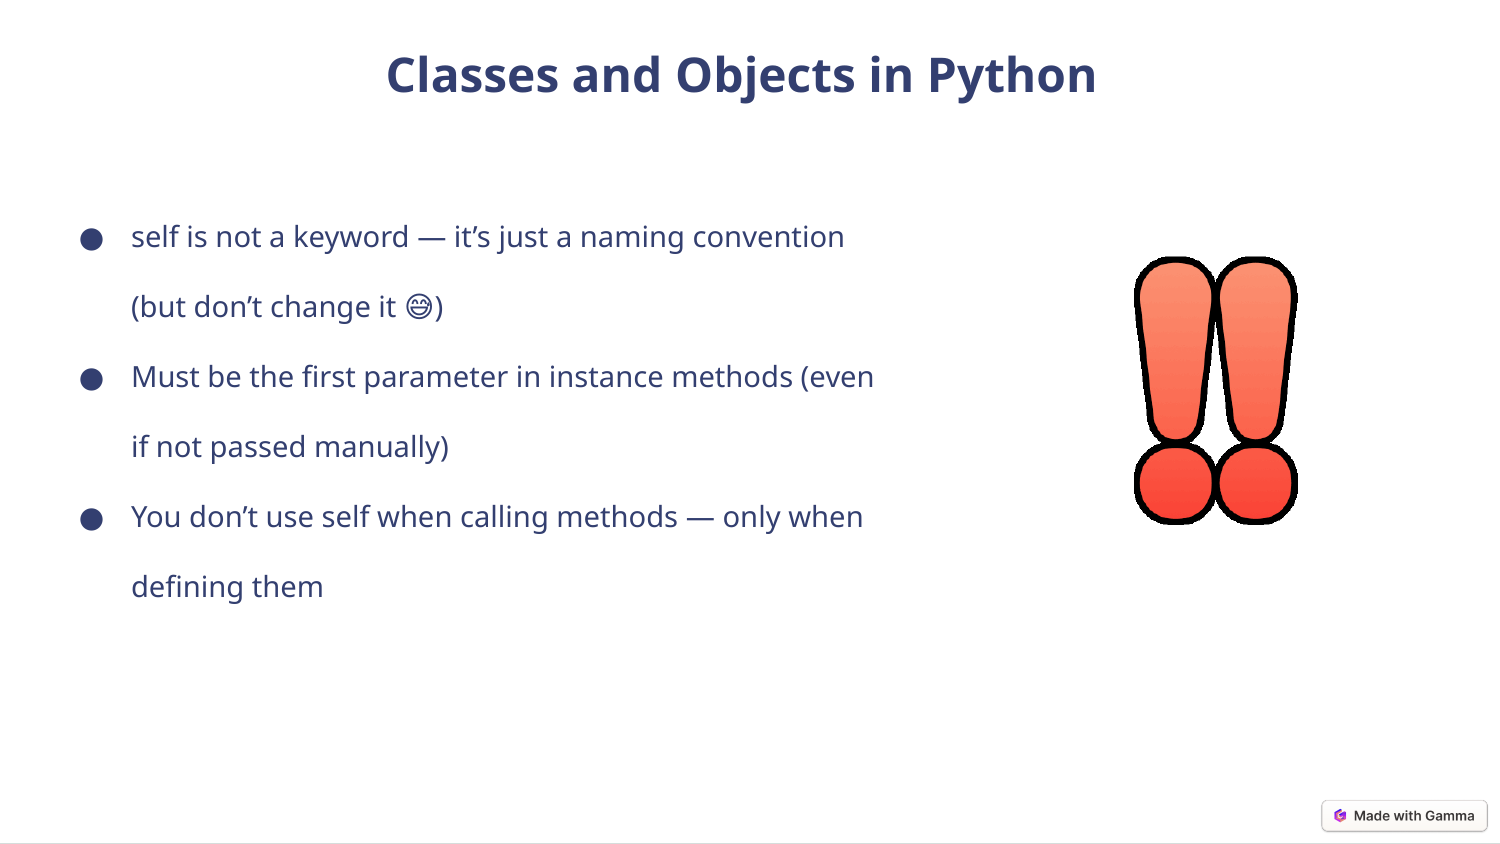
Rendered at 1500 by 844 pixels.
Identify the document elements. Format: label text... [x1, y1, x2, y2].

picture [1027, 210, 1403, 586]
text_box Classes and Objects in Python [250, 30, 1234, 110]
picture [1316, 794, 1493, 837]
text_box self is not a keyword — it’s just a naming convention (but don’t change it 😅) Must be the first parameter in instance methods (even if not passed manually) You don’t use self when calling methods — only when defining them [56, 183, 885, 779]
